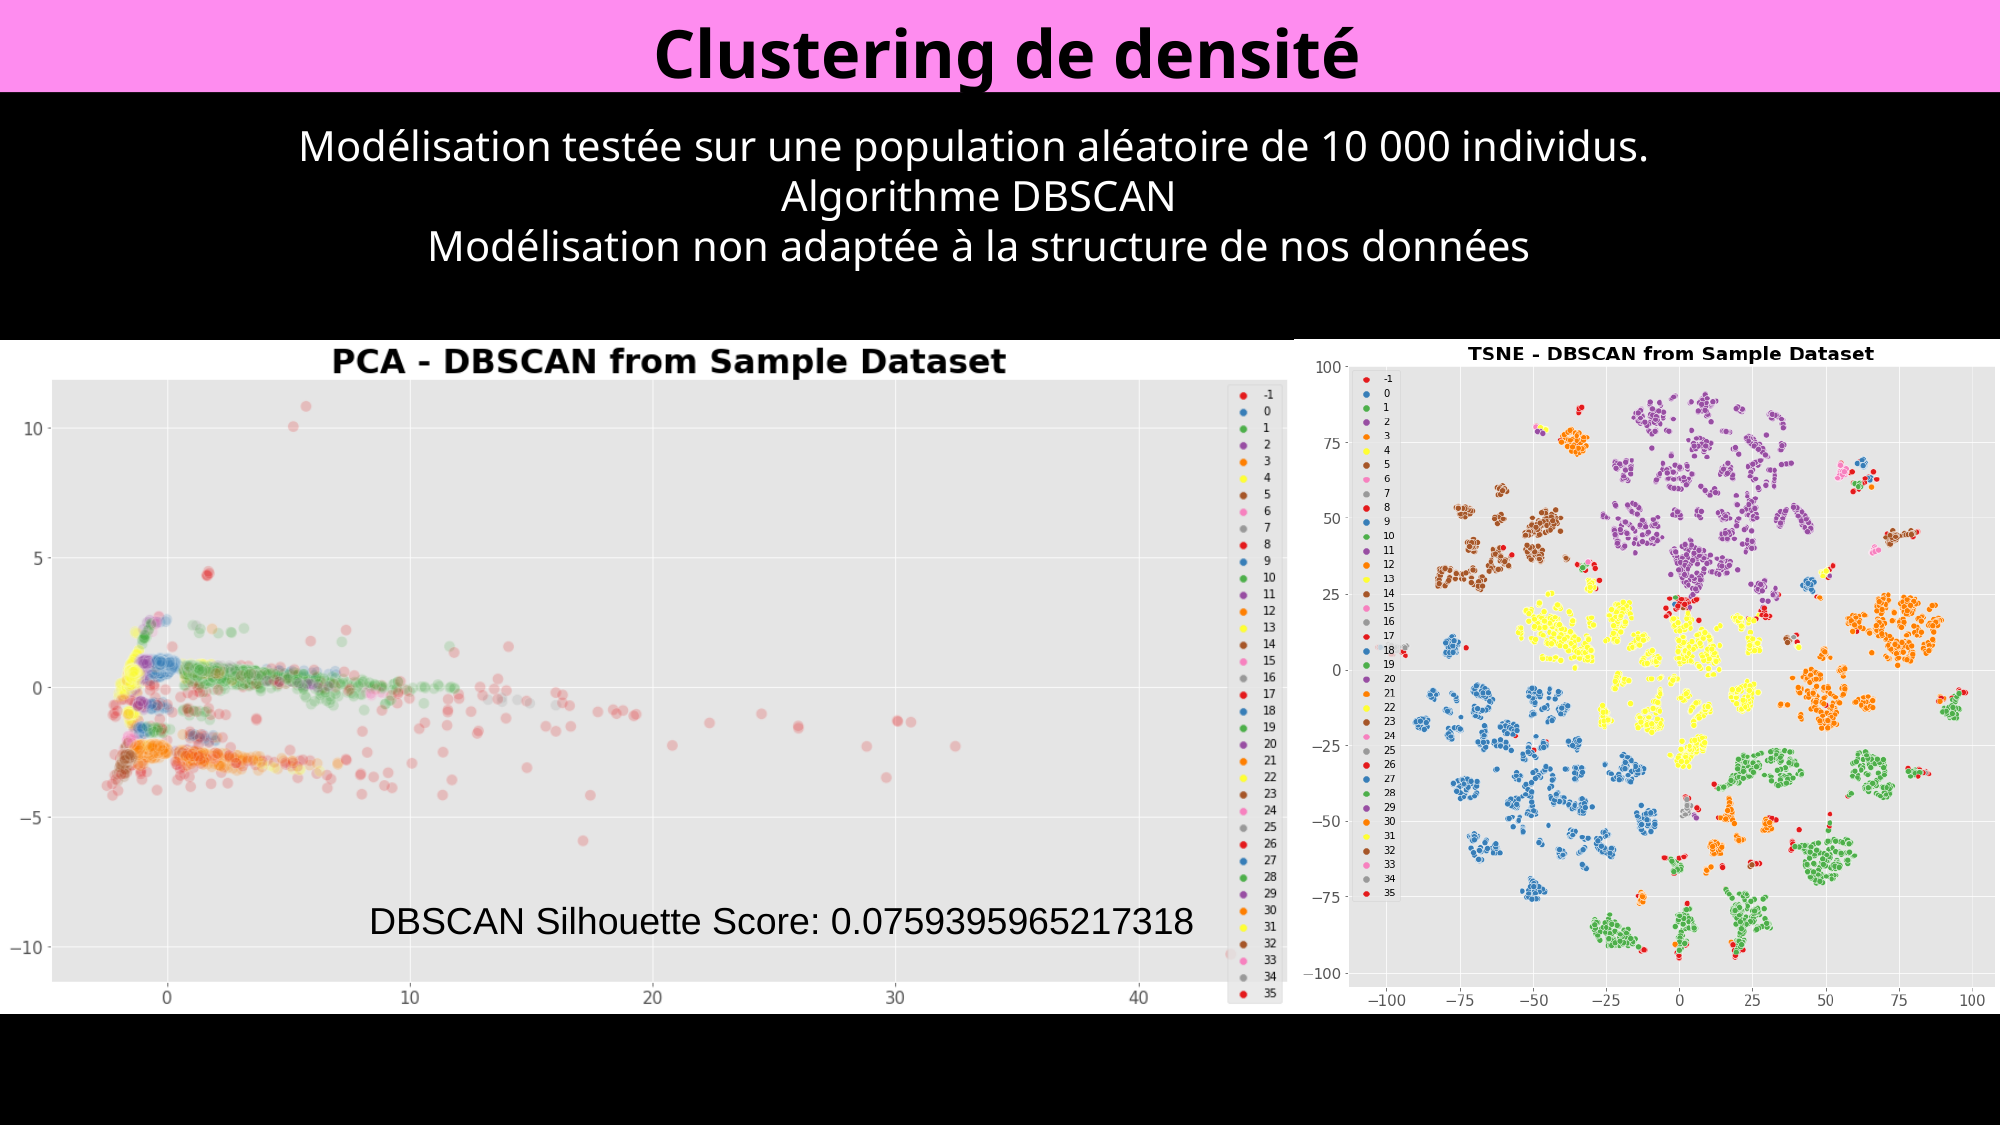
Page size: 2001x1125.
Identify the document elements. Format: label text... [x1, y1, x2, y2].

text_box Modélisation testée sur une population aléatoire de 10 000 individus. Algorithme DBSCAN Modélisation non adaptée à la structure de nos données [0, 111, 1980, 340]
text_box Clustering de densité [0, 0, 2000, 93]
picture [0, 339, 2000, 1014]
